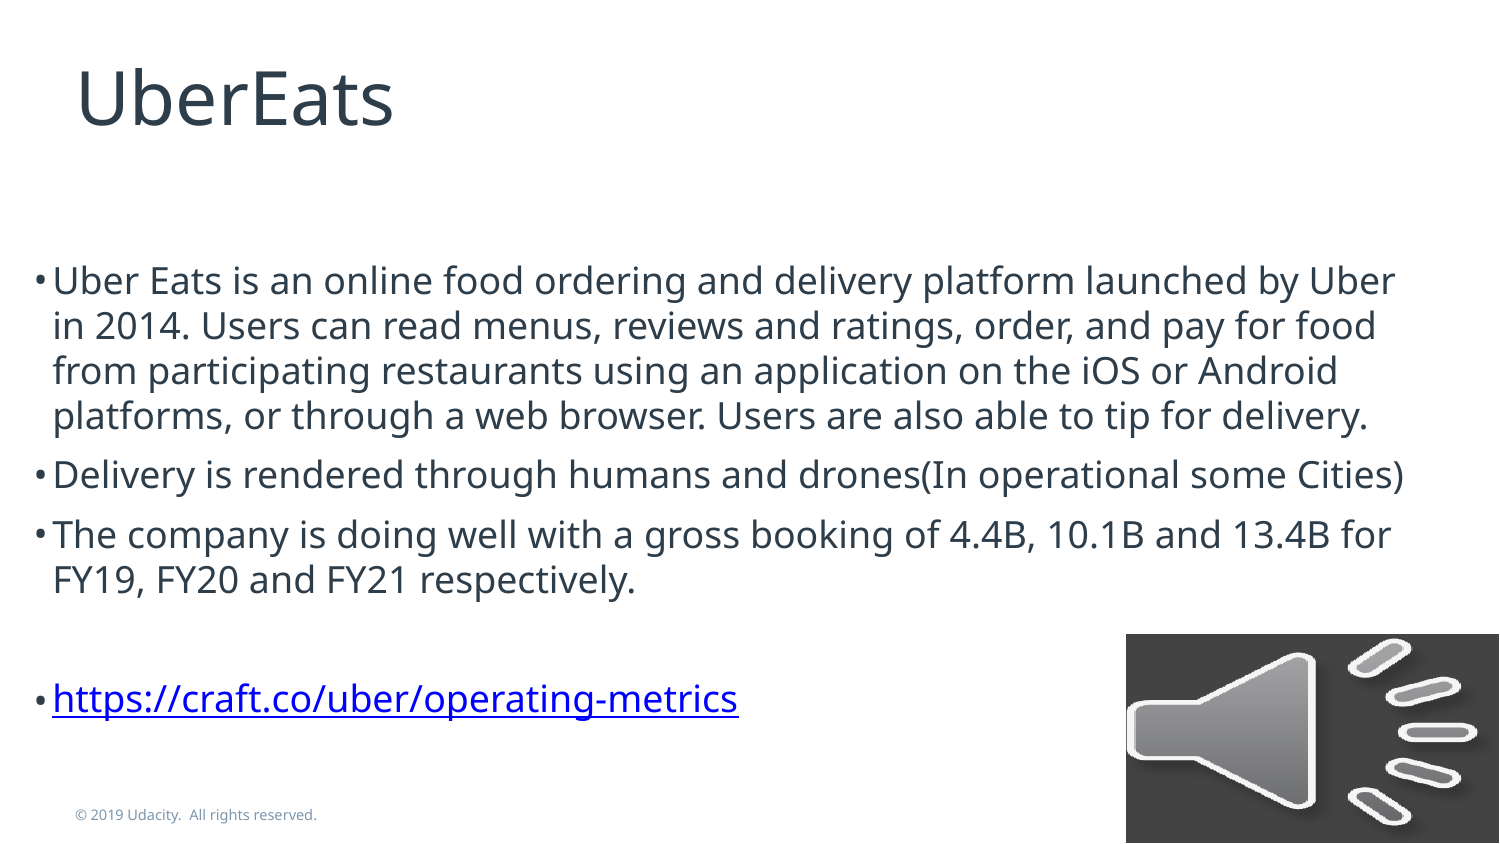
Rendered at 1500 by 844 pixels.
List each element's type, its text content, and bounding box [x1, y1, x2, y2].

picture [1125, 632, 1500, 844]
list Uber Eats is an online food ordering and delivery platform launched by Uber in 2014. Users can read menus, reviews and ratings, order, and pay for food from participating restaurants using an application on the iOS or Android platforms, or through a web browser. Users are also able to tip for delivery. Delivery is rendered through humans and drones(In operational some Cities) The company is doing well with a gross booking of 4.4B, 10.1B and 13.4B for FY19, FY20 and FY21 respectively. https://craft.co/uber/operating-metrics [33, 407, 1425, 695]
title UberEats [75, 50, 1425, 148]
list © 2019 Udacity. All rights reserved. [75, 806, 725, 826]
